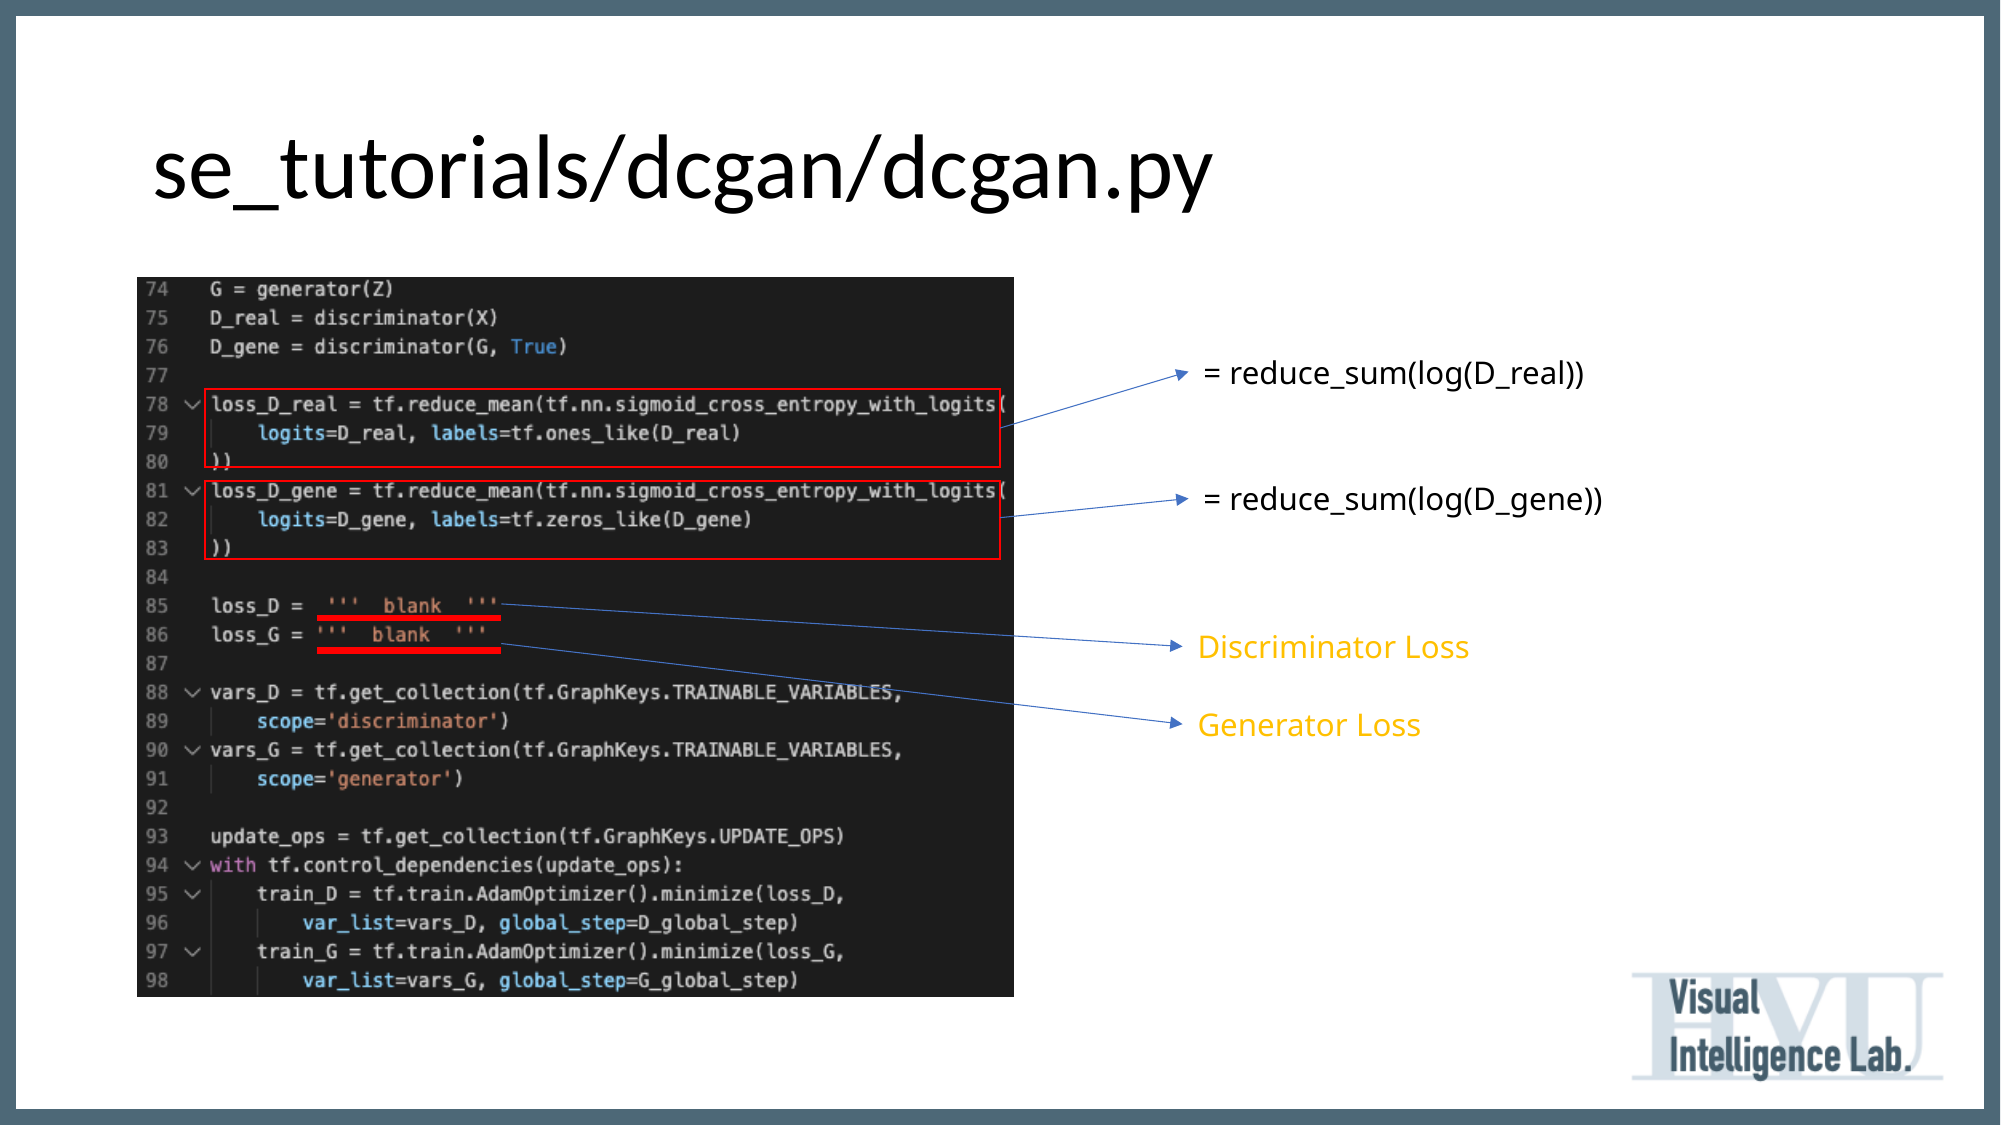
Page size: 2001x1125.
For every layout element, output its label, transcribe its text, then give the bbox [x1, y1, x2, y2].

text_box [501, 643, 1183, 725]
picture [137, 277, 1014, 997]
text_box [999, 371, 1189, 429]
title se_tutorials/dcgan/dcgan.py [137, 59, 1872, 278]
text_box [501, 603, 1183, 643]
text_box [999, 498, 1189, 518]
text_box Generator Loss [1182, 698, 2000, 751]
text_box = reduce_sum(log(D_gene)) [1188, 471, 2000, 562]
text_box = reduce_sum(log(D_real)) [1188, 345, 2000, 398]
picture [1627, 966, 1952, 1086]
text_box Discriminator Loss [1183, 620, 2000, 673]
